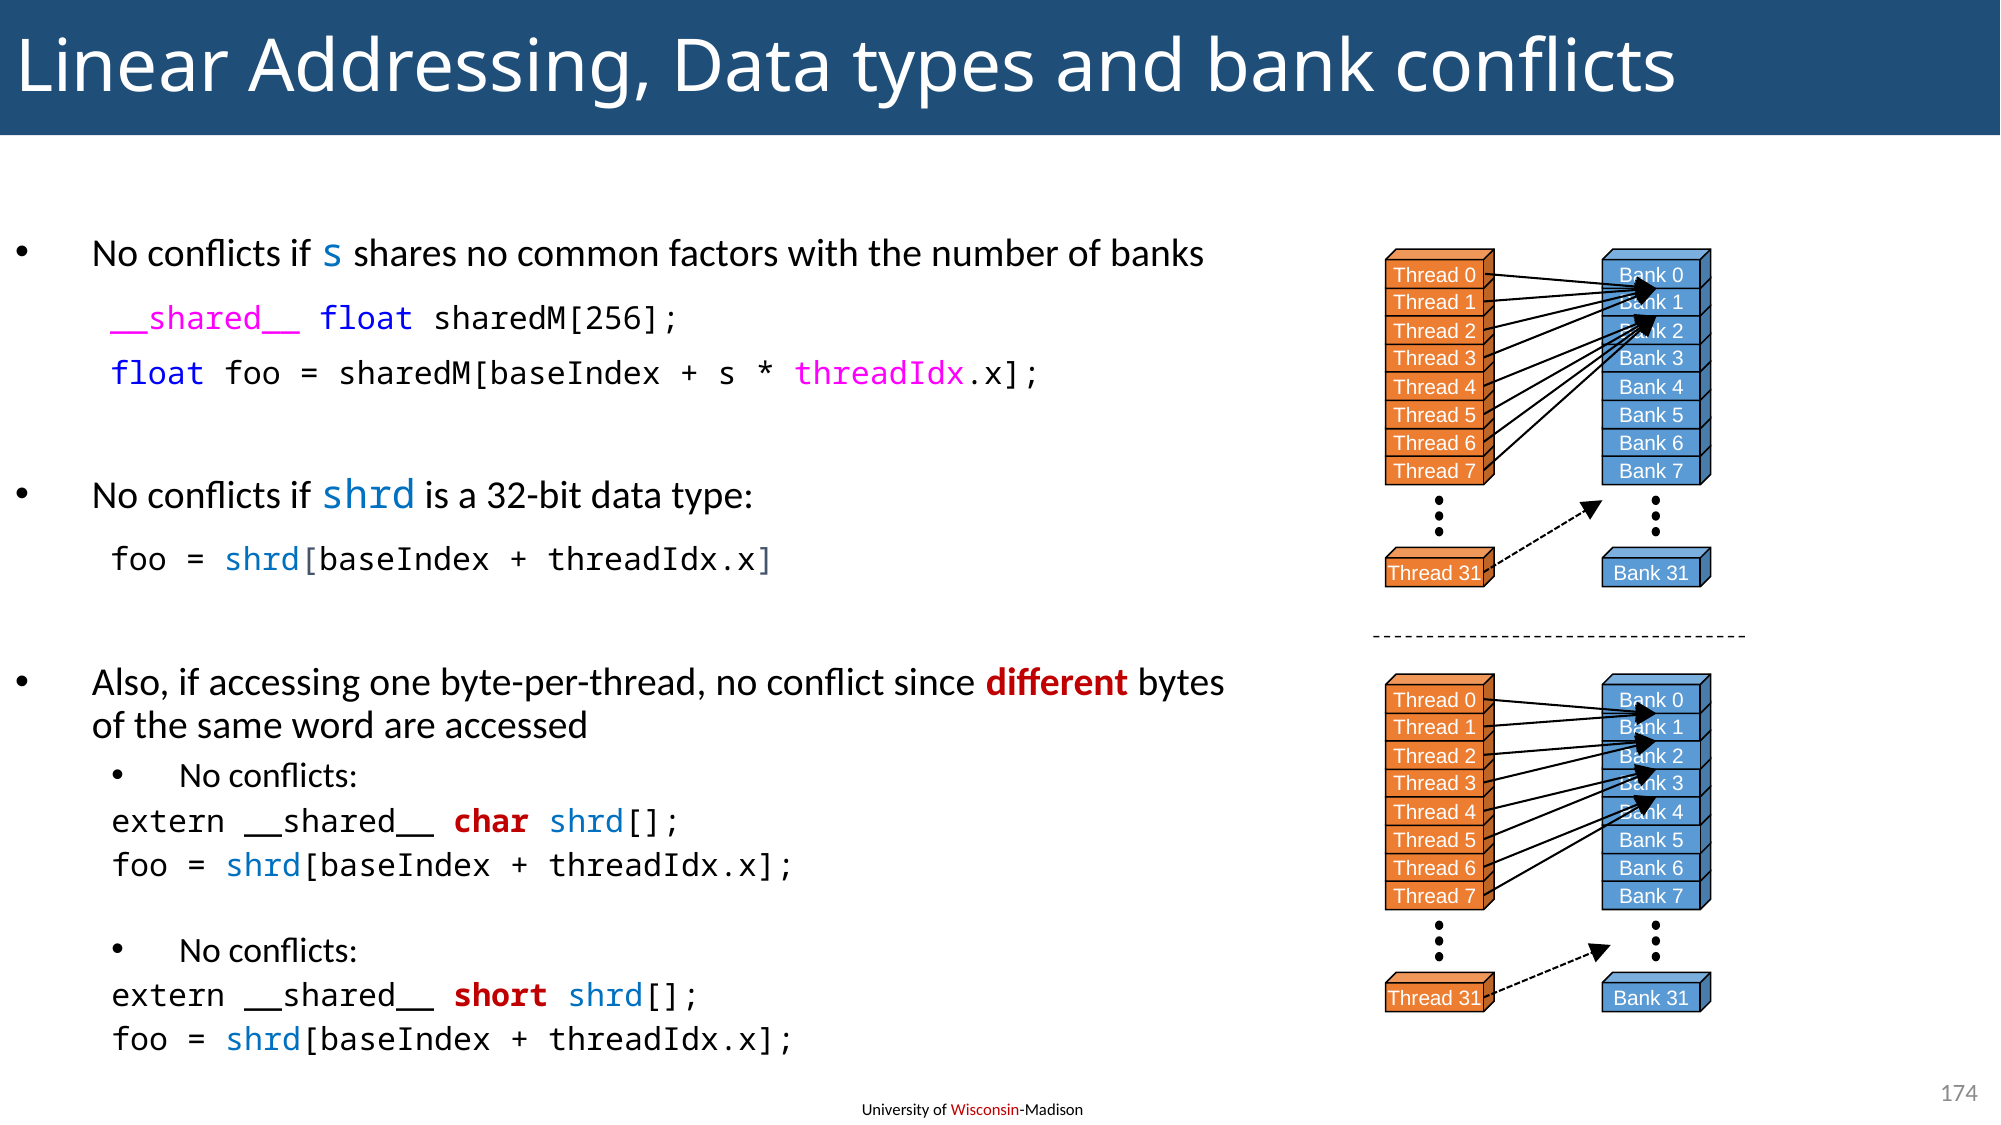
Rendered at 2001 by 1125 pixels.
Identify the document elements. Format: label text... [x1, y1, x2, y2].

list No conflicts if s shares no common factors with the number of banks __shared__ float sharedM[256]; float foo = sharedM[baseIndex + s * threadIdx.x]; No conflicts if shrd is a 32-bit data type: foo = shrd[baseIndex + threadIdx.x] Also, if accessing one byte-per-thread, no conflict since different bytes of the same word are accessed No conflicts: extern __shared__ char shrd[]; foo = shrd[baseIndex + threadIdx.x]; No conflicts: extern __shared__ short shrd[]; foo = shrd[baseIndex + threadIdx.x]; [0, 224, 1267, 1070]
title Linear Addressing, Data types and bank conflicts [0, 0, 2000, 136]
slide_number 174 [1879, 1069, 1994, 1114]
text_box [1385, 674, 1711, 1012]
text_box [1385, 249, 1711, 587]
